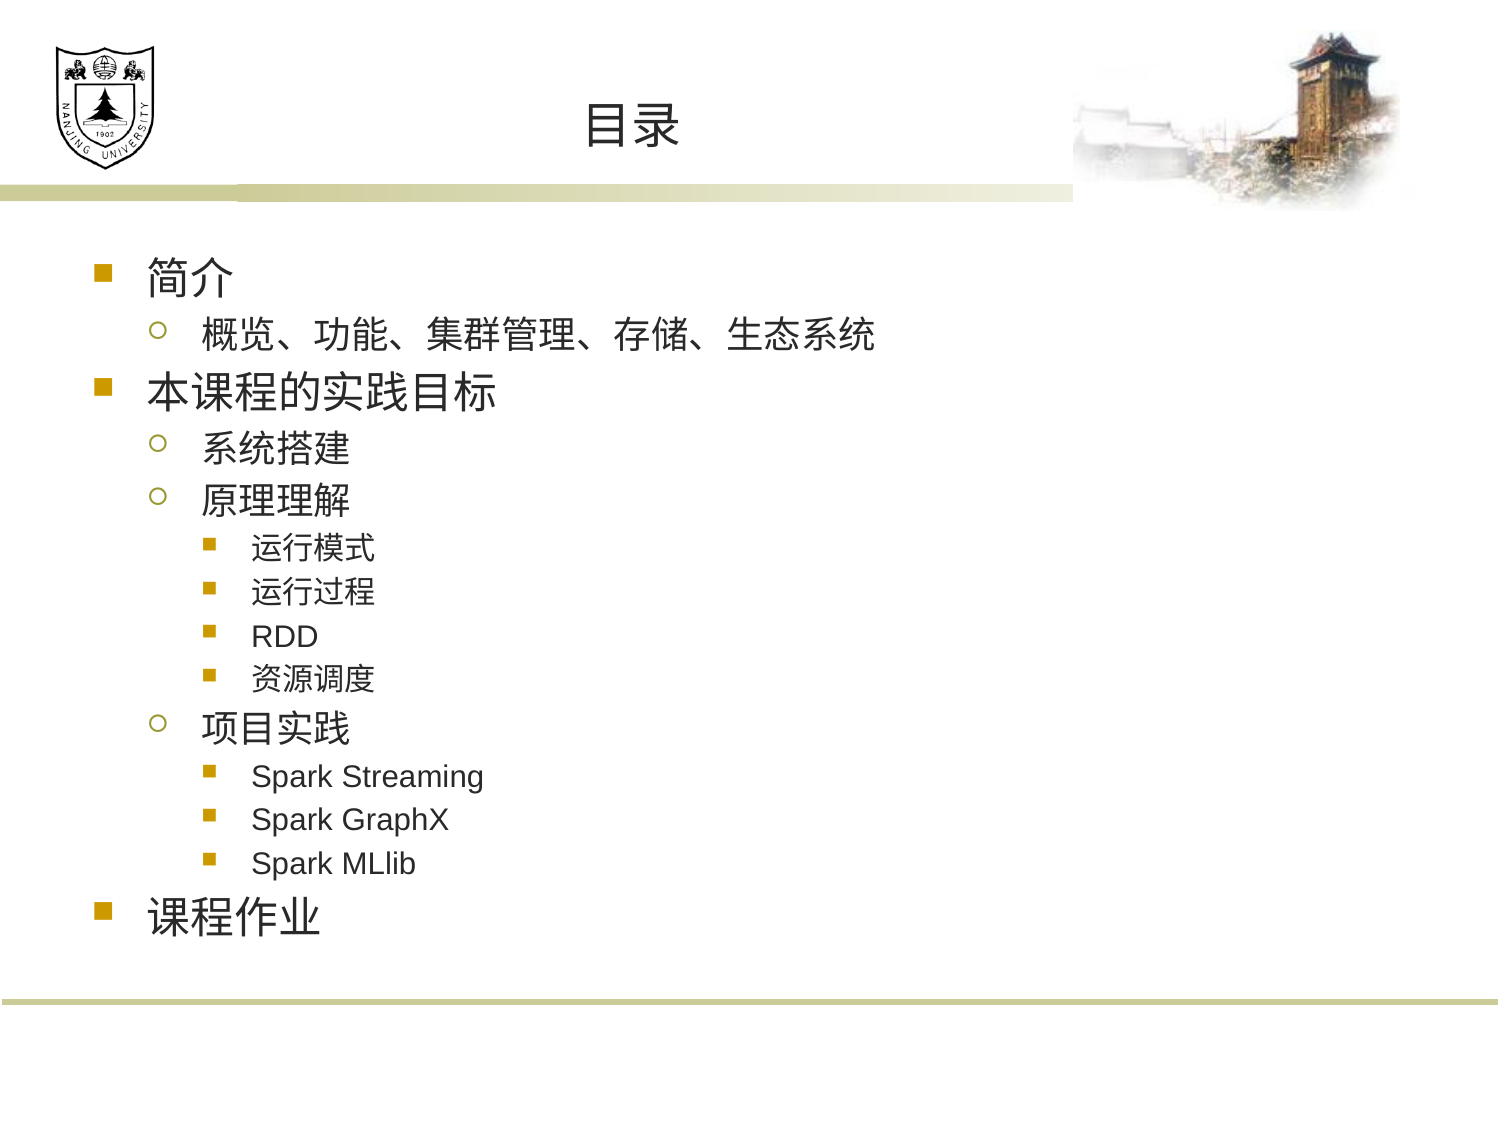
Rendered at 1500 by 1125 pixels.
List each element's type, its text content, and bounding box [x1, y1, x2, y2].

title 目录 [171, 66, 1093, 161]
picture [2, 999, 1498, 1005]
picture [50, 42, 160, 173]
list 简介 概览、功能、集群管理、存储、生态系统 本课程的实践目标 系统搭建 原理理解 运行模式 运行过程 RDD 资源调度 项目实践 Spark Streaming Spark GraphX Spark MLlib 课程作业 [76, 243, 1413, 965]
picture [1073, 30, 1400, 211]
